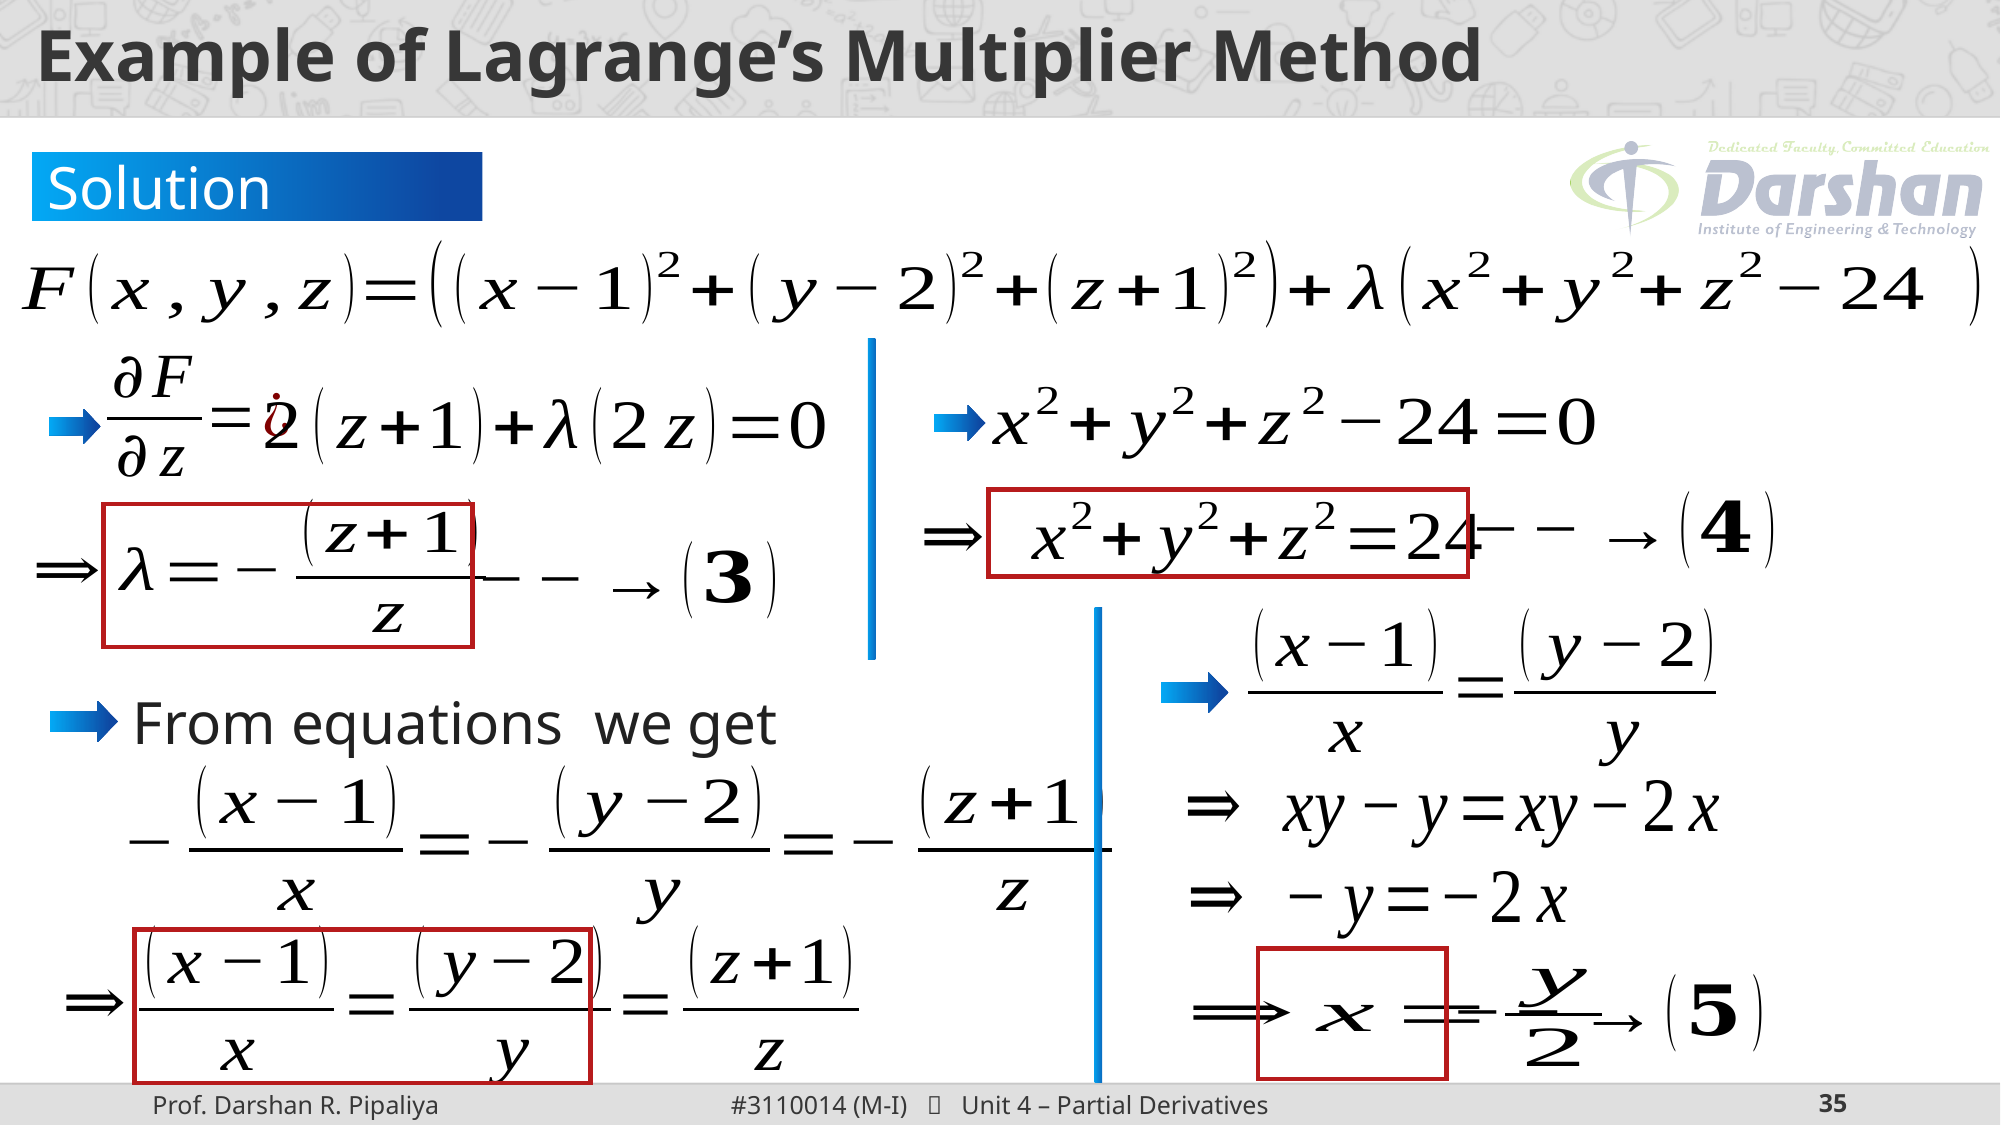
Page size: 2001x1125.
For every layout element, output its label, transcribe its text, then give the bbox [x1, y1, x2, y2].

text_box [49, 700, 119, 742]
title Example of Lagrange’s Multiplier Method [0, 0, 2000, 117]
text_box [1257, 948, 1447, 1080]
text_box [49, 408, 101, 445]
text_box [934, 405, 986, 441]
text_box [1094, 607, 1103, 1083]
text_box Solution Continue: [32, 152, 483, 221]
text_box [1160, 672, 1229, 714]
text_box [133, 928, 592, 1084]
text_box [102, 503, 474, 648]
text_box [987, 488, 1469, 578]
text_box [867, 338, 876, 660]
